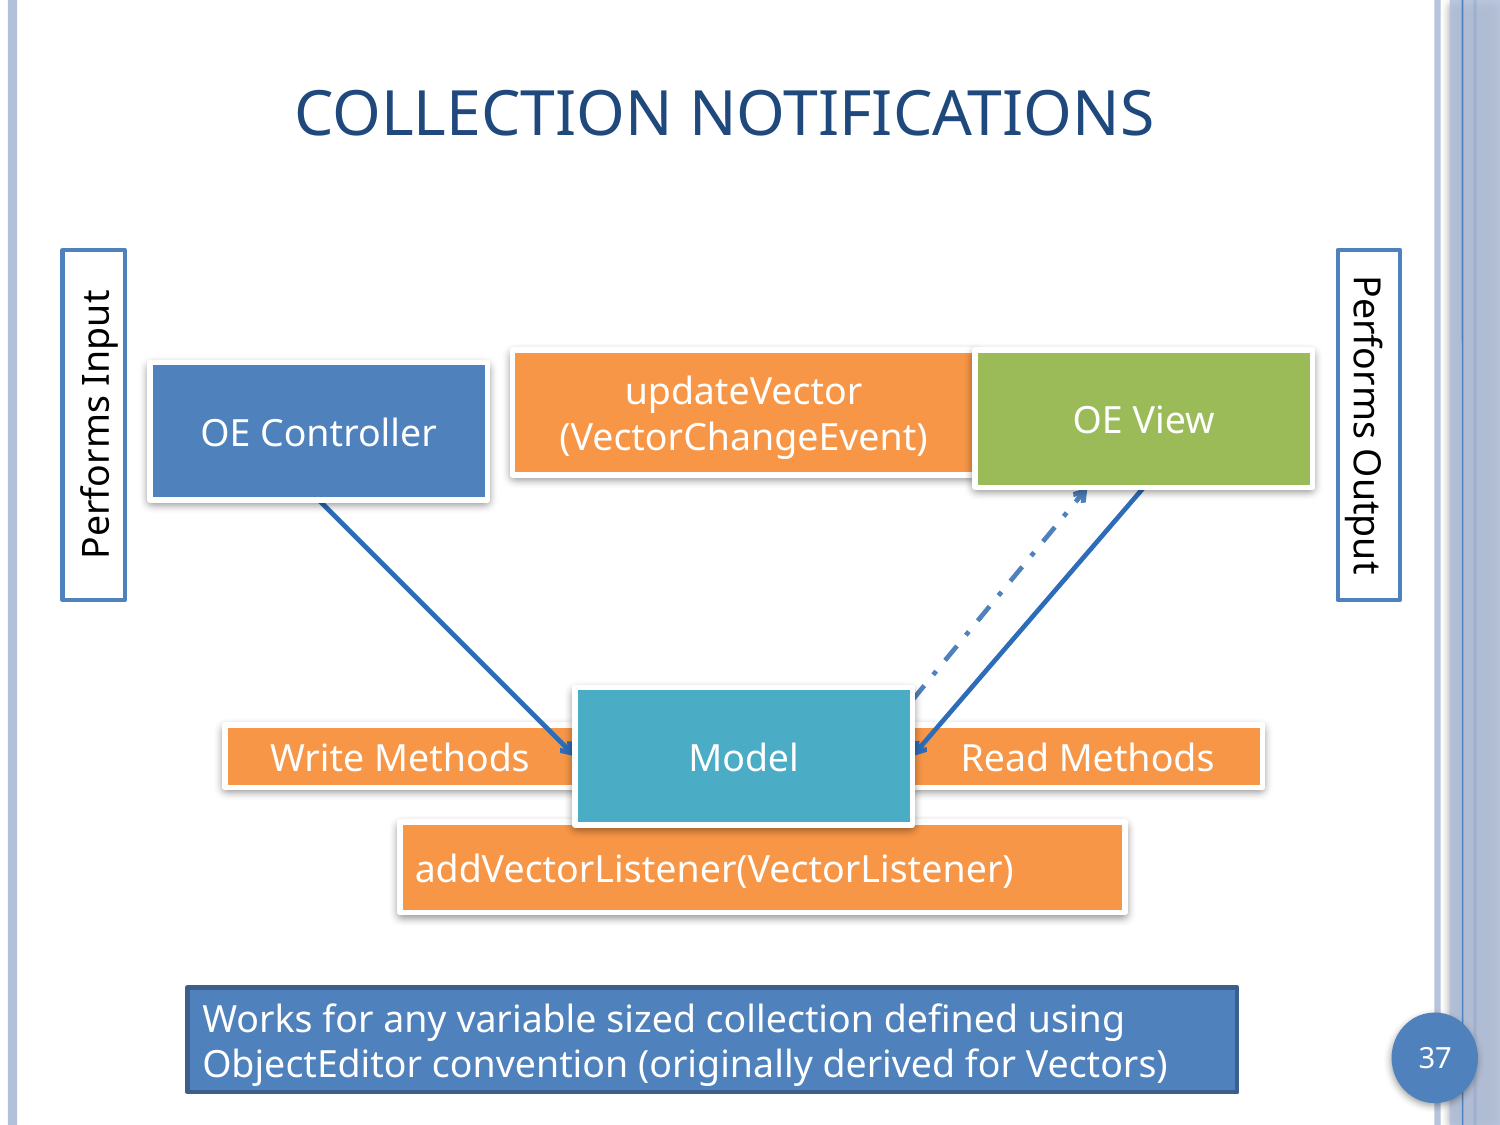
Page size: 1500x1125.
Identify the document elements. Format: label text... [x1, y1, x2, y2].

text_box Read Methods [921, 722, 1265, 790]
text_box addVectorListener(VectorListener) [397, 819, 1128, 915]
text_box OE View [972, 347, 1315, 490]
text_box updateVector (VectorChangeEvent) [510, 347, 971, 478]
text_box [893, 505, 1107, 682]
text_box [318, 499, 576, 757]
text_box Performs Output [1336, 248, 1402, 602]
text_box Works for any variable sized collection defined using ObjectEditor convention (originally derived for Vectors) [185, 985, 1239, 1094]
text_box OE Controller [147, 360, 490, 503]
title Collection Notifications [75, 45, 1375, 175]
text_box Performs Input [60, 248, 127, 602]
text_box Model [572, 685, 915, 828]
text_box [893, 505, 1163, 738]
text_box Write Methods [222, 722, 566, 790]
